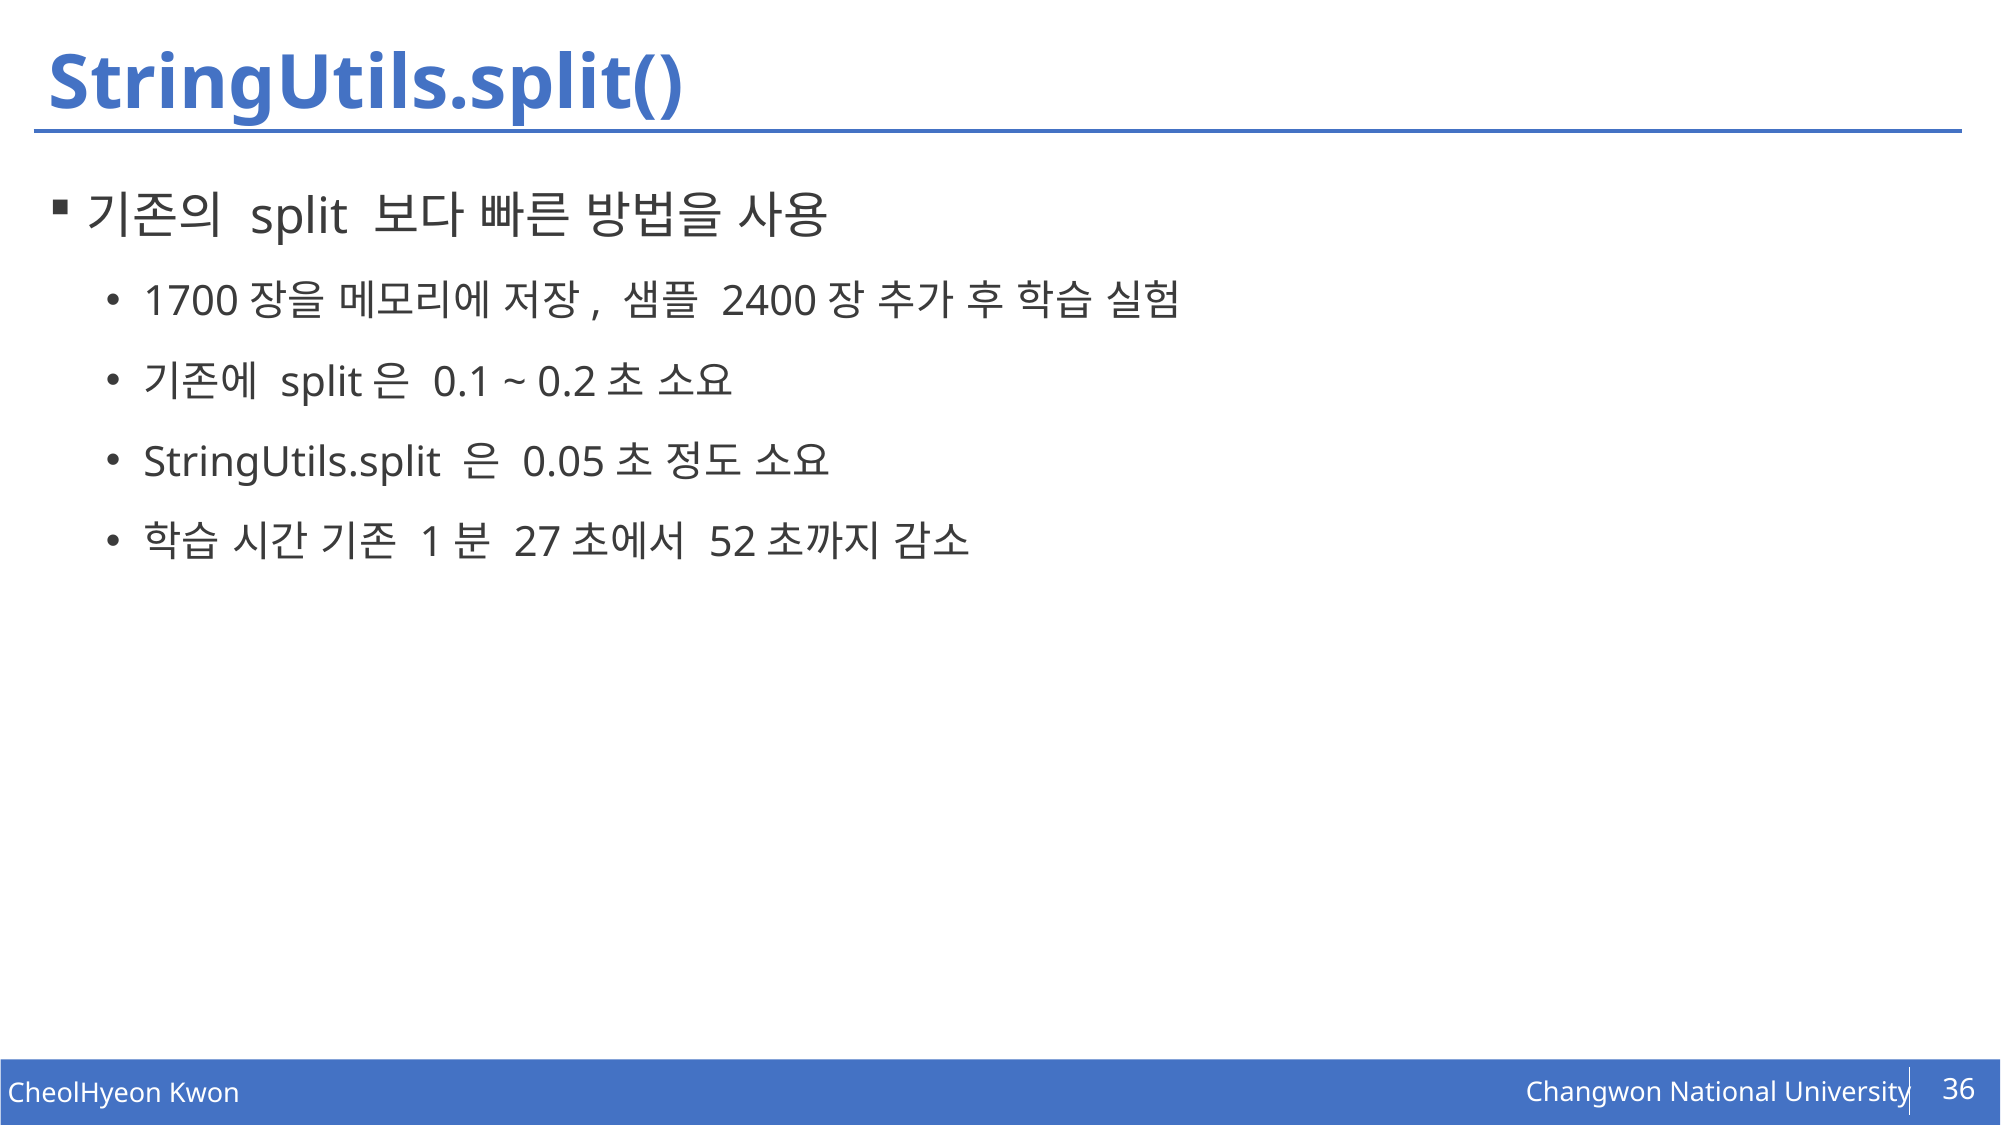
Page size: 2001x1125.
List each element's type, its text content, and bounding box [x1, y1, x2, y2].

list 기존의 split 보다 빠른 방법을 사용 1700장을 메모리에 저장, 샘플 2400장 추가 후 학습 실험 기존에 split은 0.1 ~ 0.2초 소요 StringUtils.split 은 0.05초 정도 소요 학습 시간 기존 1분 27초에서 52초까지 감소 [33, 152, 1963, 997]
slide_number 36 [1922, 1060, 1996, 1121]
title StringUtils.split() [33, 27, 1963, 143]
